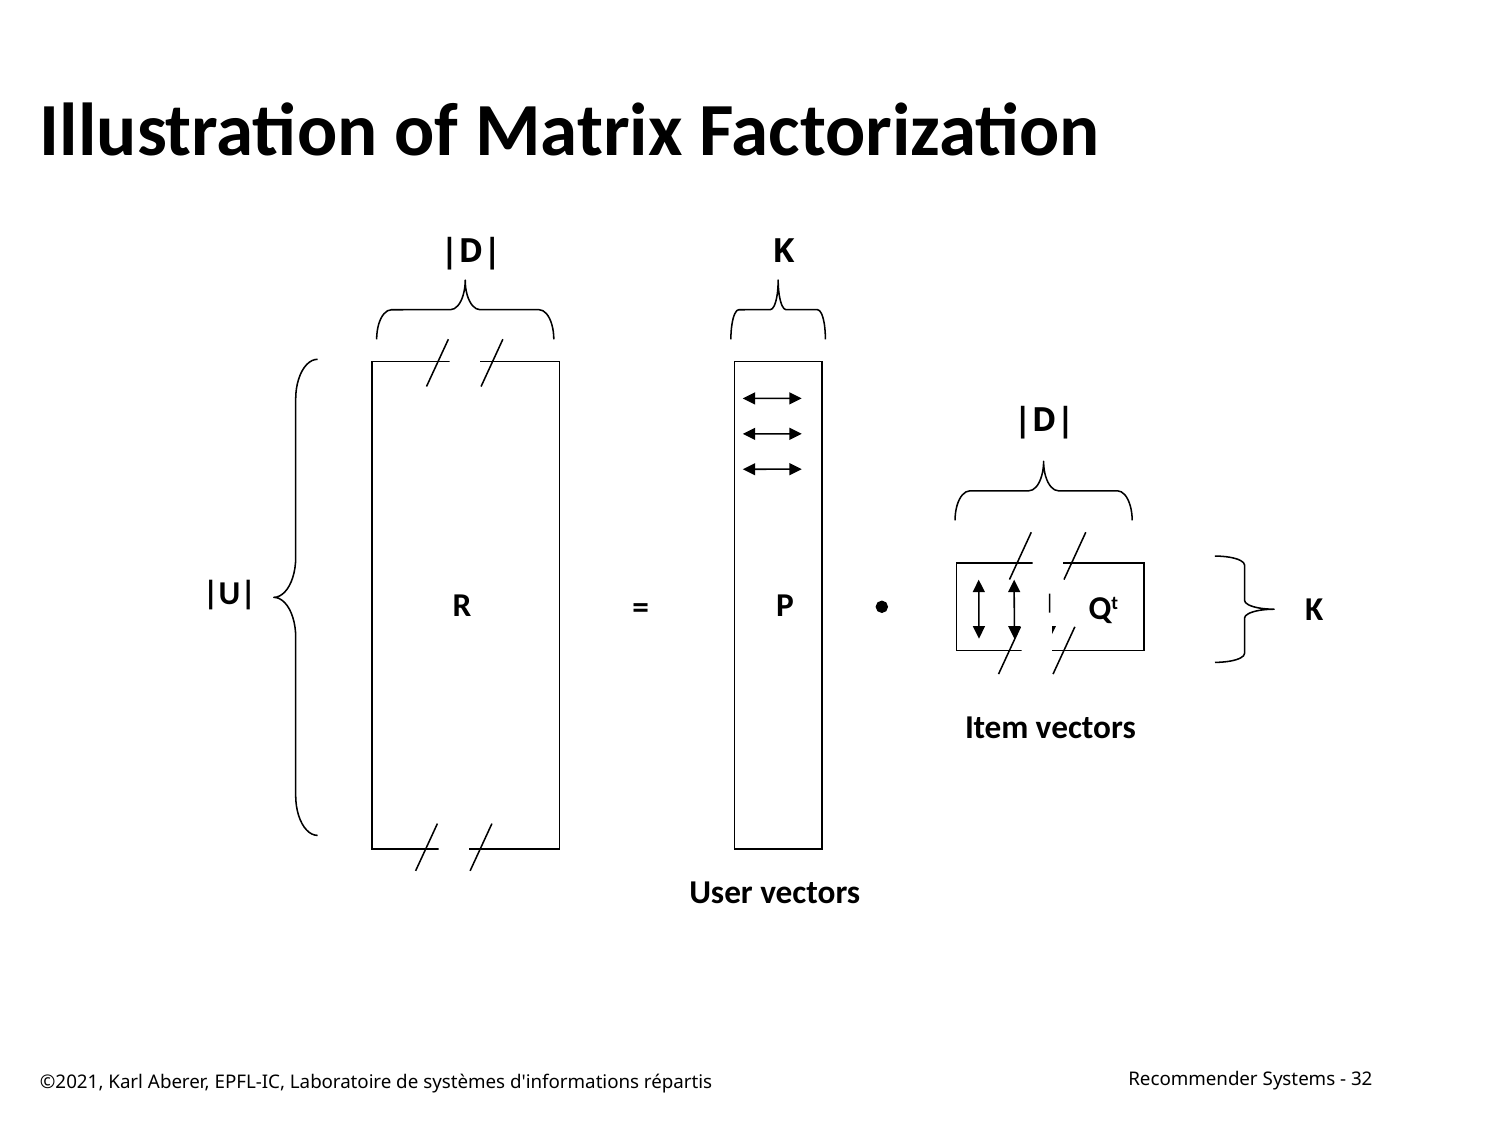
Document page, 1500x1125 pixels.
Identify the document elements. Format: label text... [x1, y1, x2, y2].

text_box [415, 809, 493, 886]
text_box [742, 392, 802, 405]
text_box = [617, 578, 665, 633]
text_box [1214, 556, 1275, 663]
text_box [371, 361, 560, 850]
text_box Qt [1073, 578, 1134, 634]
text_box Item vectors [949, 697, 1152, 753]
text_box [742, 462, 802, 476]
text_box [734, 361, 822, 850]
text_box K [1289, 579, 1339, 635]
text_box [273, 359, 318, 836]
text_box |D| [425, 221, 517, 277]
text_box [376, 280, 554, 340]
text_box [972, 579, 986, 639]
text_box P [760, 575, 809, 631]
text_box [955, 461, 1133, 521]
footer ©2021, Karl Aberer, EPFL-IC, Laboratoire de systèmes d'informations répartis [24, 1062, 988, 1101]
text_box [730, 280, 826, 340]
text_box [742, 427, 802, 441]
text_box |U| [187, 563, 272, 619]
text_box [426, 324, 504, 401]
text_box [1079, 563, 1145, 651]
text_box K [757, 221, 810, 277]
title Illustration of Matrix Factorization [24, 49, 1388, 201]
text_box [998, 612, 1076, 689]
text_box  [861, 577, 906, 633]
text_box [956, 563, 1014, 651]
text_box R [437, 575, 487, 631]
text_box [1015, 602, 1049, 610]
text_box User vectors [674, 863, 876, 919]
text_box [1009, 517, 1086, 594]
text_box [1050, 602, 1073, 611]
text_box |D| [998, 390, 1090, 446]
